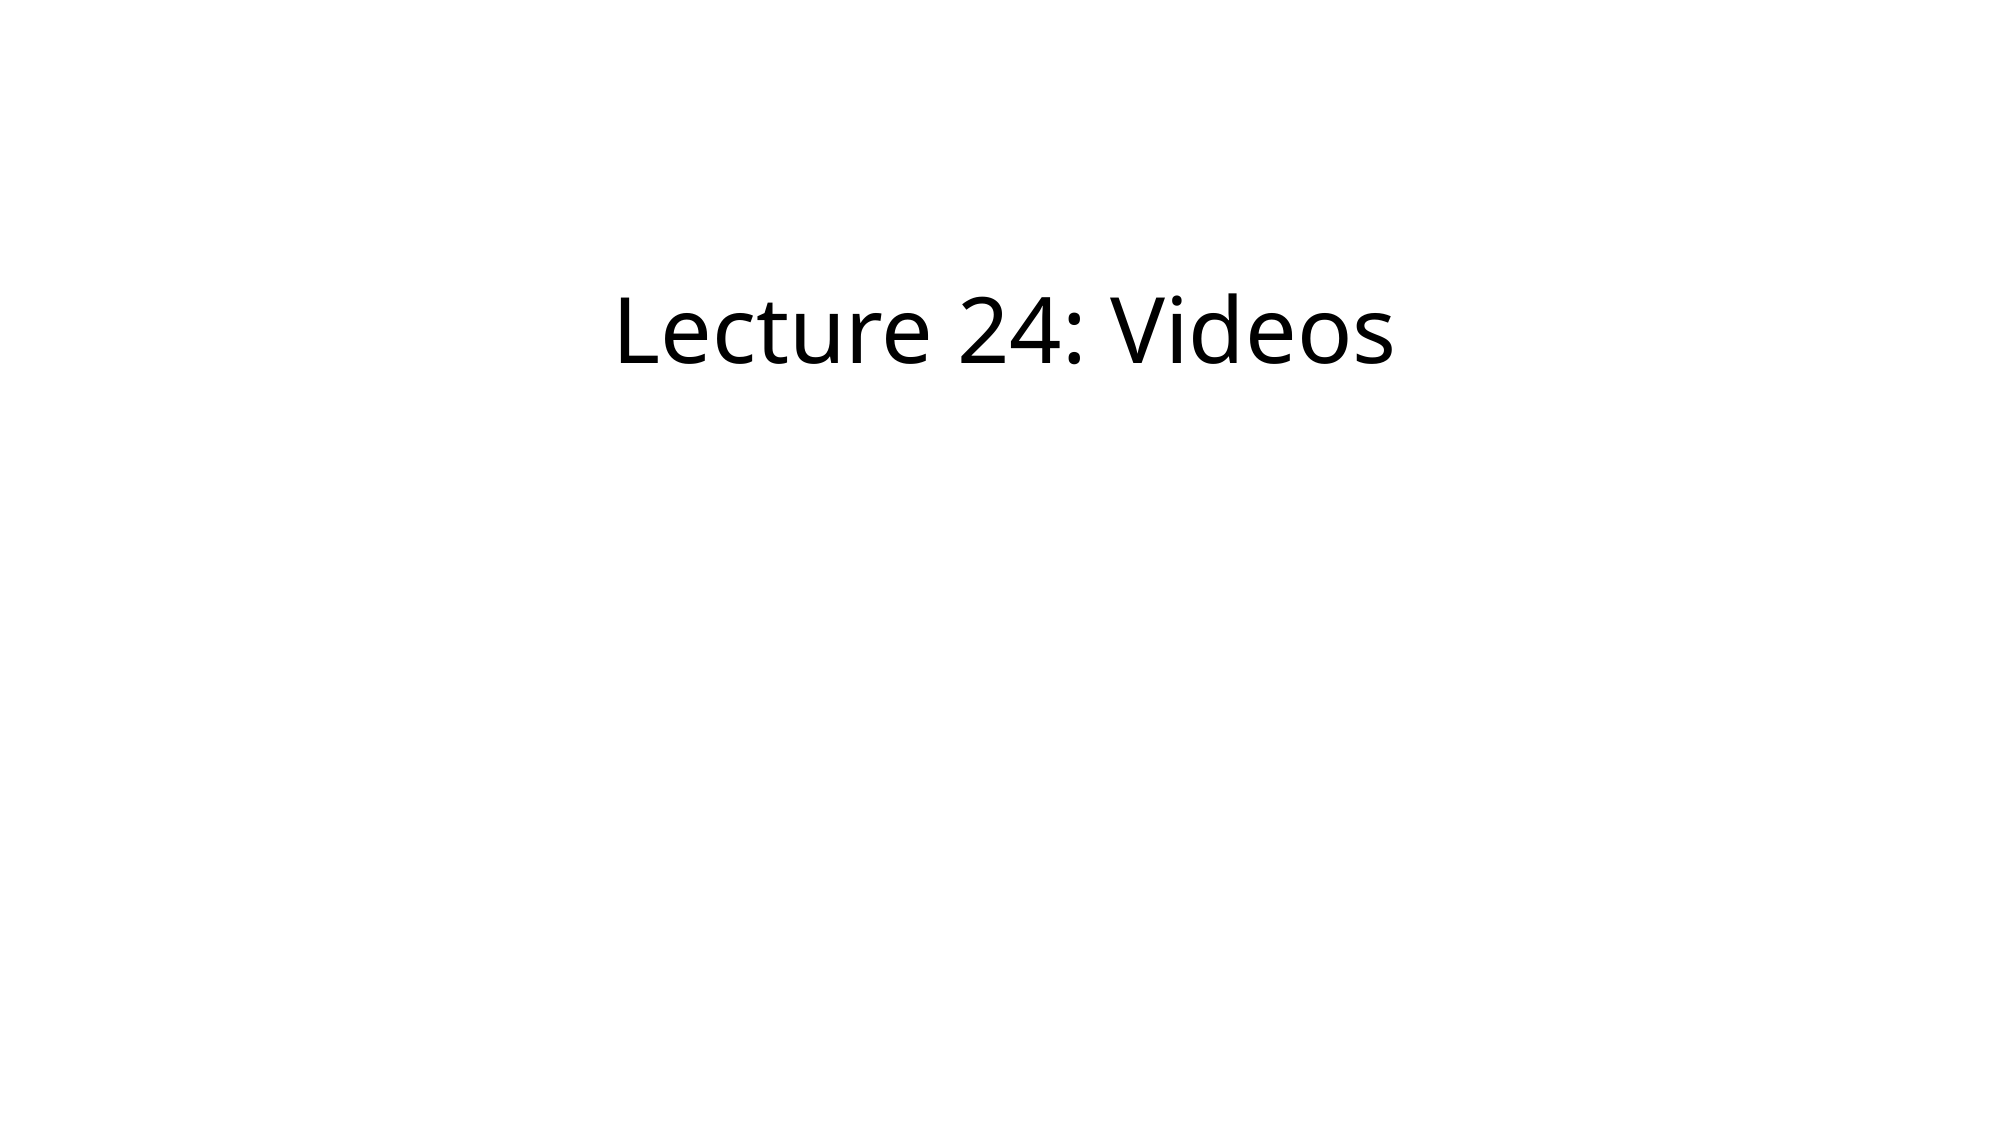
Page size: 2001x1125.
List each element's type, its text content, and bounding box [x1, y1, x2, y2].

title Lecture 24: Videos [99, 225, 1910, 443]
